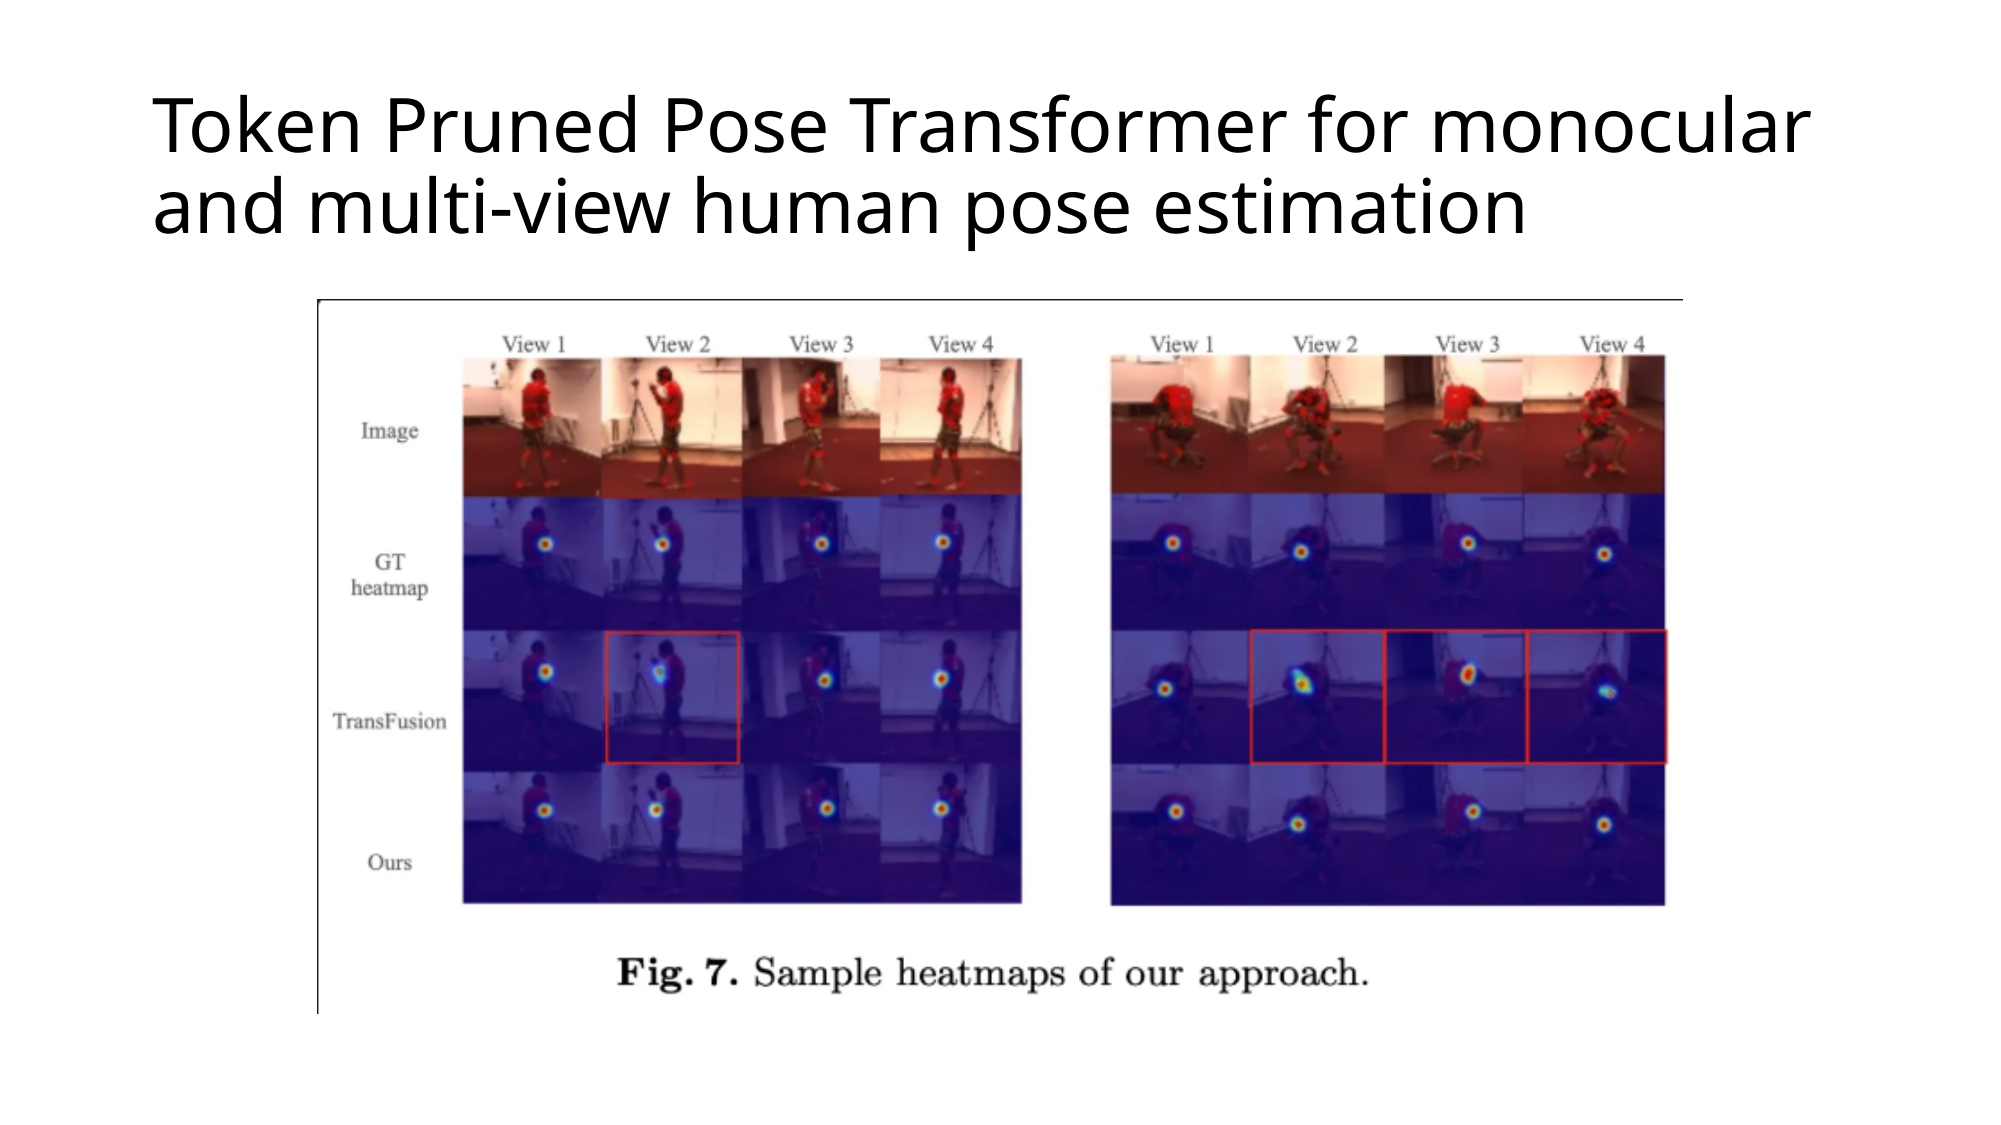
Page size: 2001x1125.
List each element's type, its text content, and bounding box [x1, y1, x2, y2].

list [317, 298, 1683, 1014]
title Token Pruned Pose Transformer for monocular and multi-view human pose estimation [137, 59, 1863, 278]
